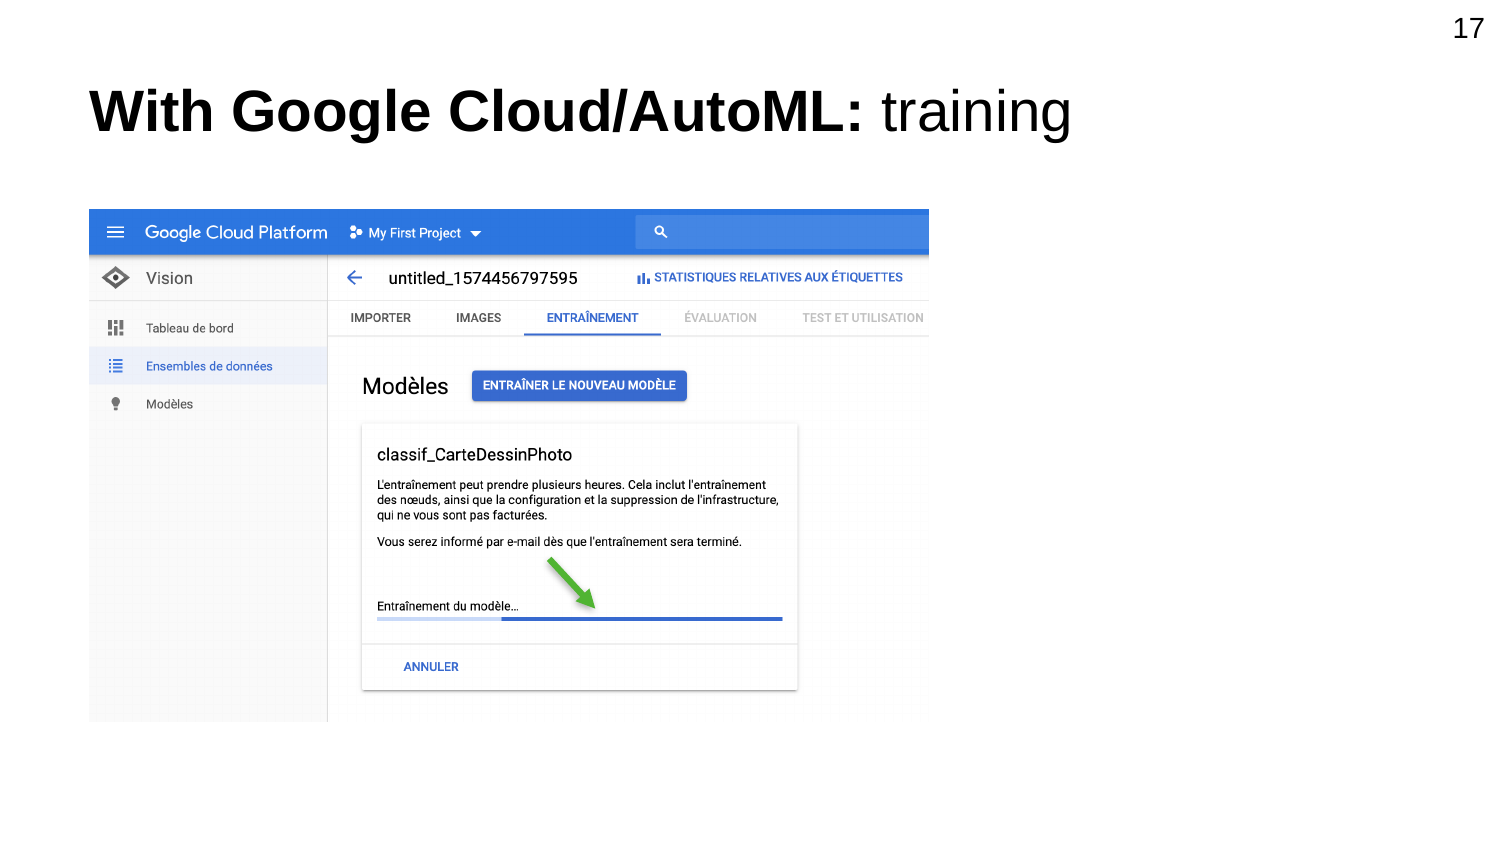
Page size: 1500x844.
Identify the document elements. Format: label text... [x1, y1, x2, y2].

title With Google Cloud/AutoML: training [75, 65, 1475, 188]
slide_number 17 [1325, 2, 1500, 43]
picture [88, 208, 930, 723]
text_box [547, 560, 598, 608]
